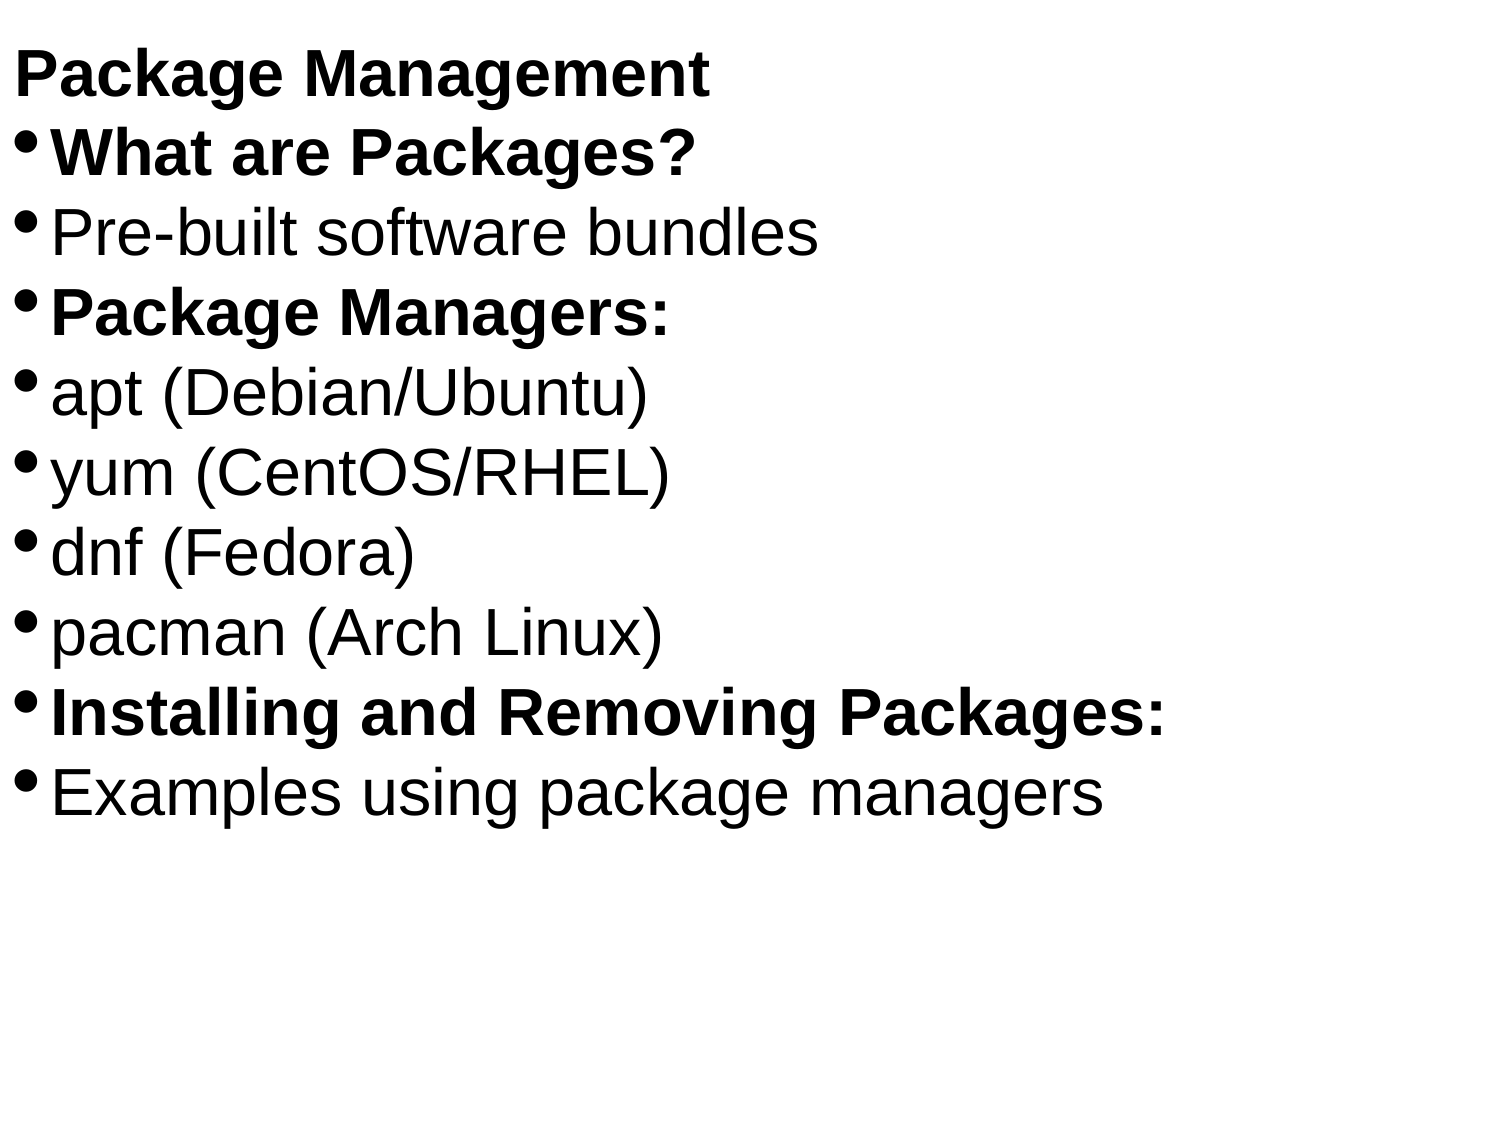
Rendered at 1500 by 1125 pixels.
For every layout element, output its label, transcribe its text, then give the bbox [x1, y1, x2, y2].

text_box Package Management What are Packages? Pre-built software bundles Package Managers: apt (Debian/Ubuntu) yum (CentOS/RHEL) dnf (Fedora) pacman (Arch Linux) Installing and Removing Packages: Examples using package managers [0, 4, 1500, 854]
